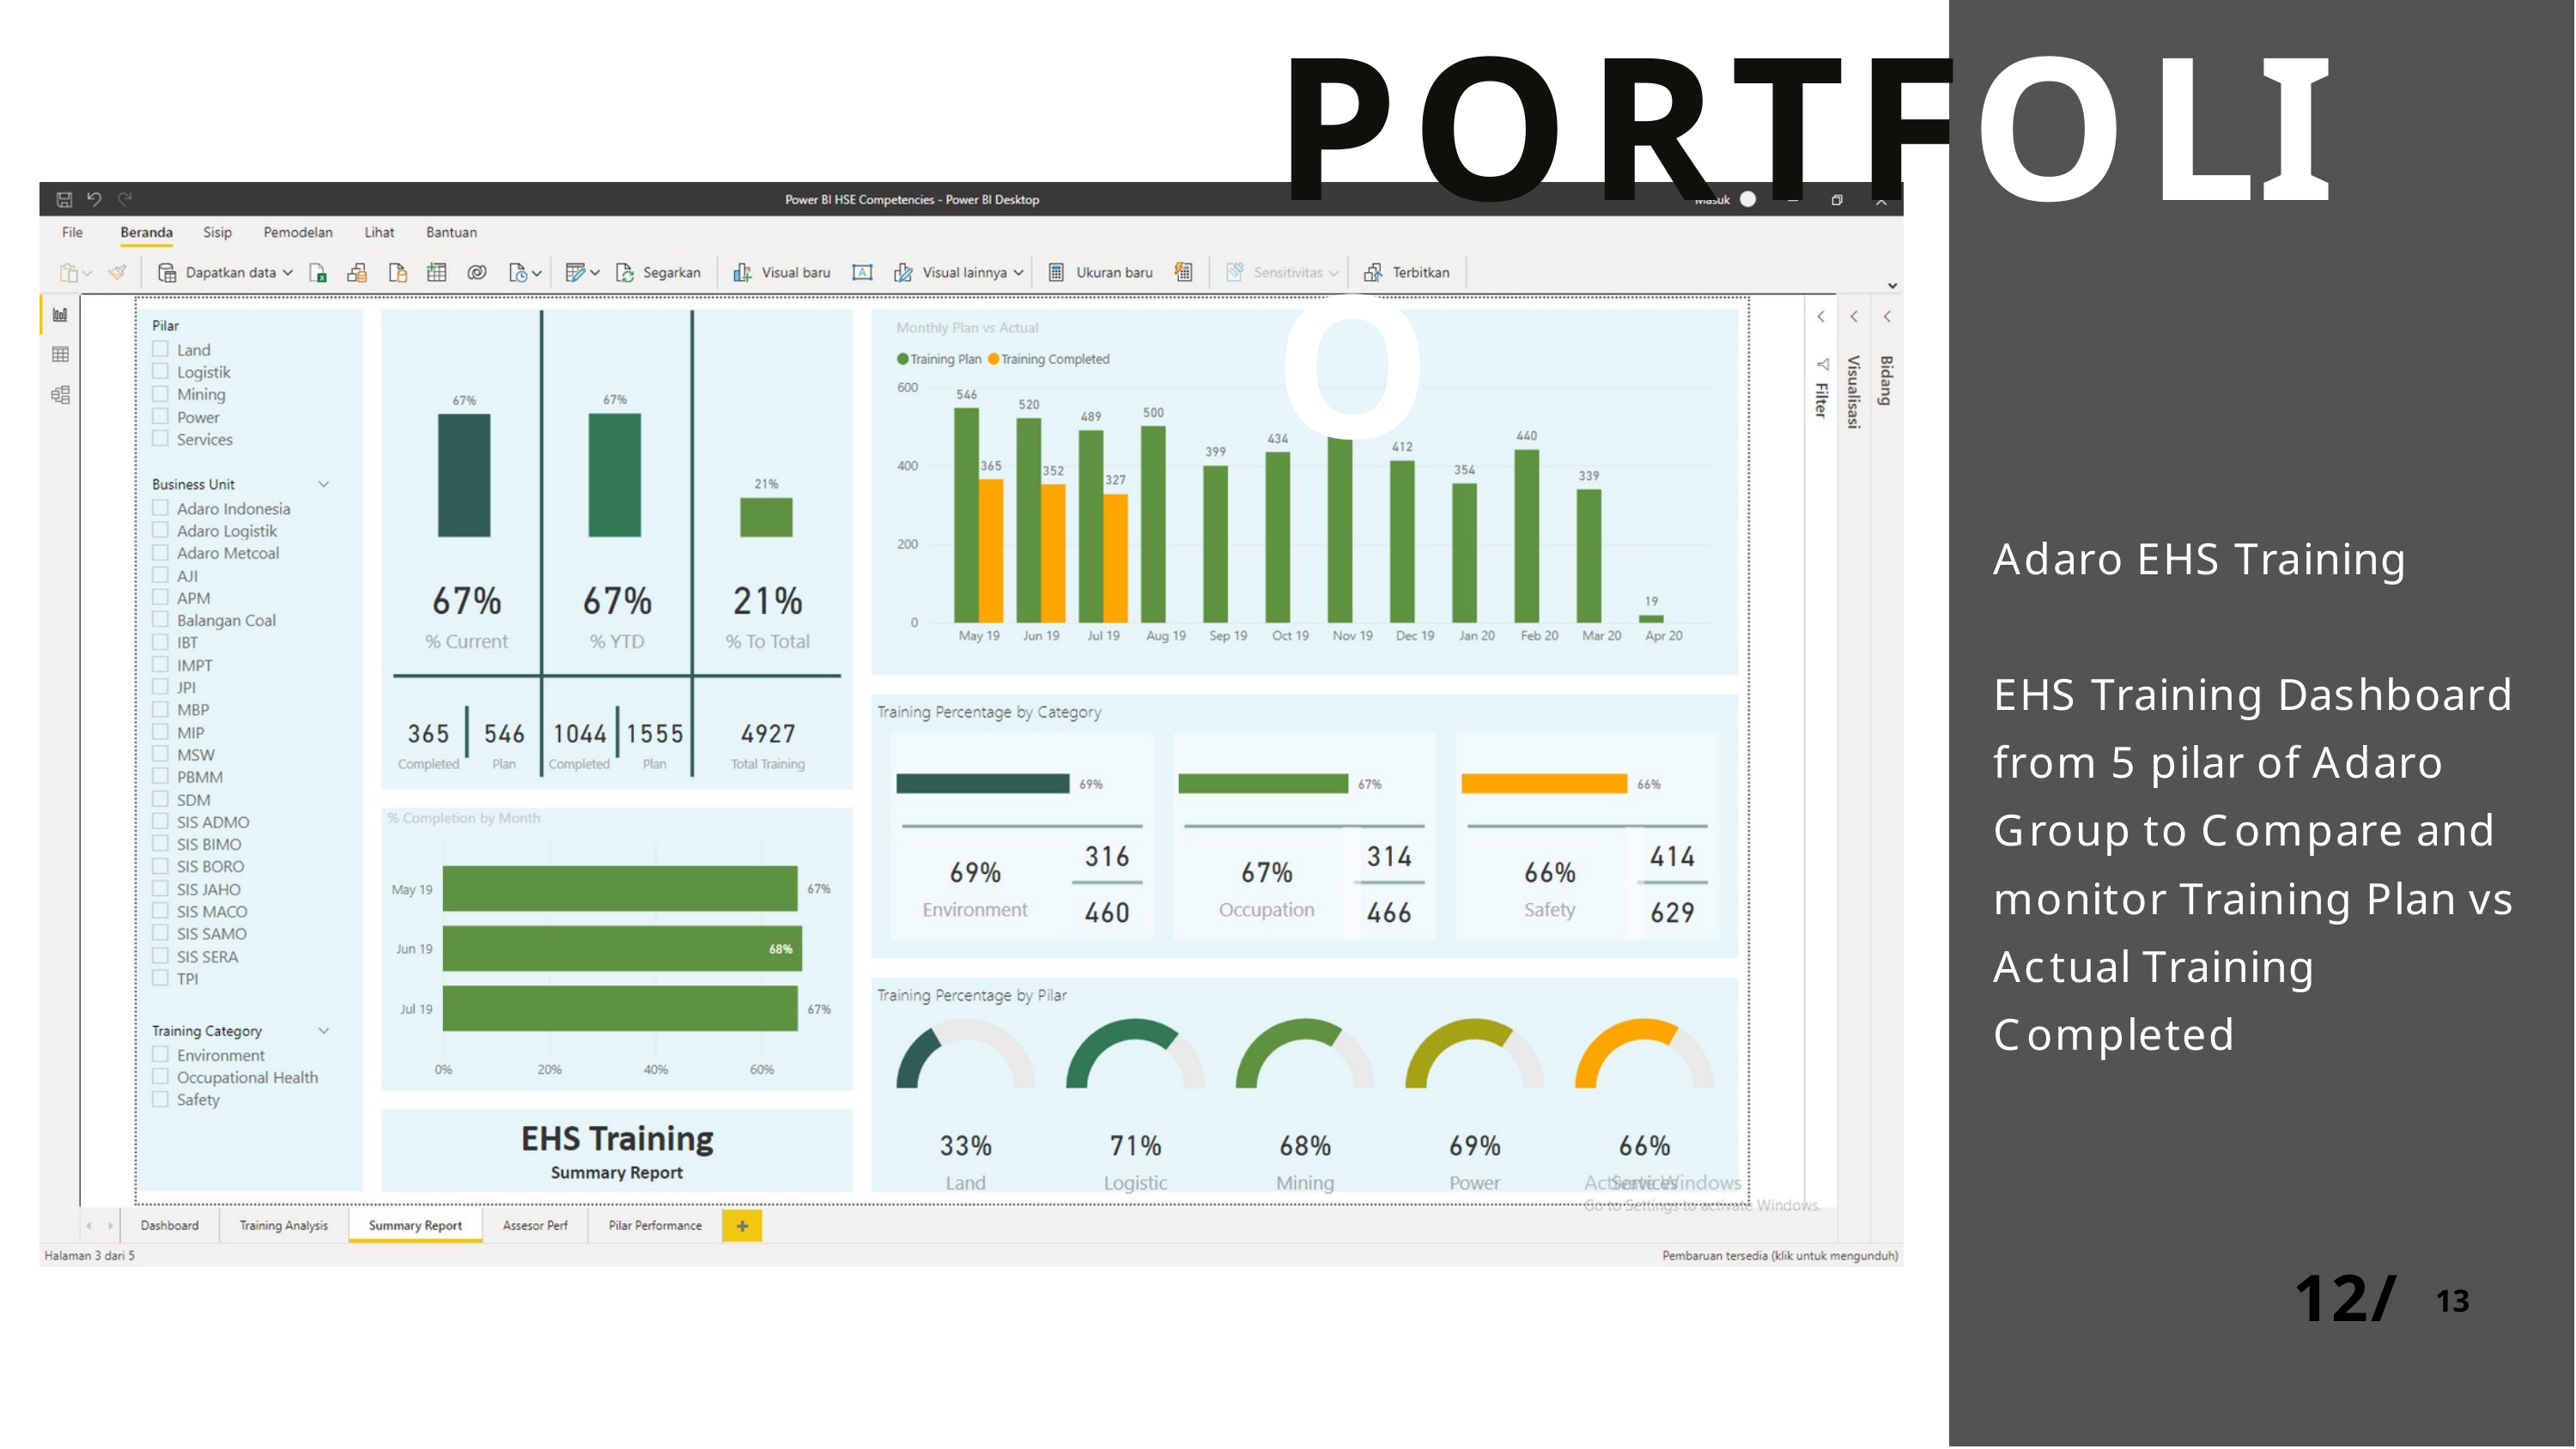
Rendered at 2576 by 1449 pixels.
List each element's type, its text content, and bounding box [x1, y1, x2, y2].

footer 13 [2433, 1285, 2476, 1449]
text_box Adaro EHS Training EHS Training Dashboard from 5 pilar of Adaro Group to Compare and monitor Training Plan vs Actual Training Completed [1991, 530, 2534, 1059]
text_box [1949, 0, 2574, 1446]
title PORTFOLIO [1272, 0, 2473, 478]
text_box 12/ [2290, 1268, 2414, 1335]
picture [39, 182, 1905, 1267]
